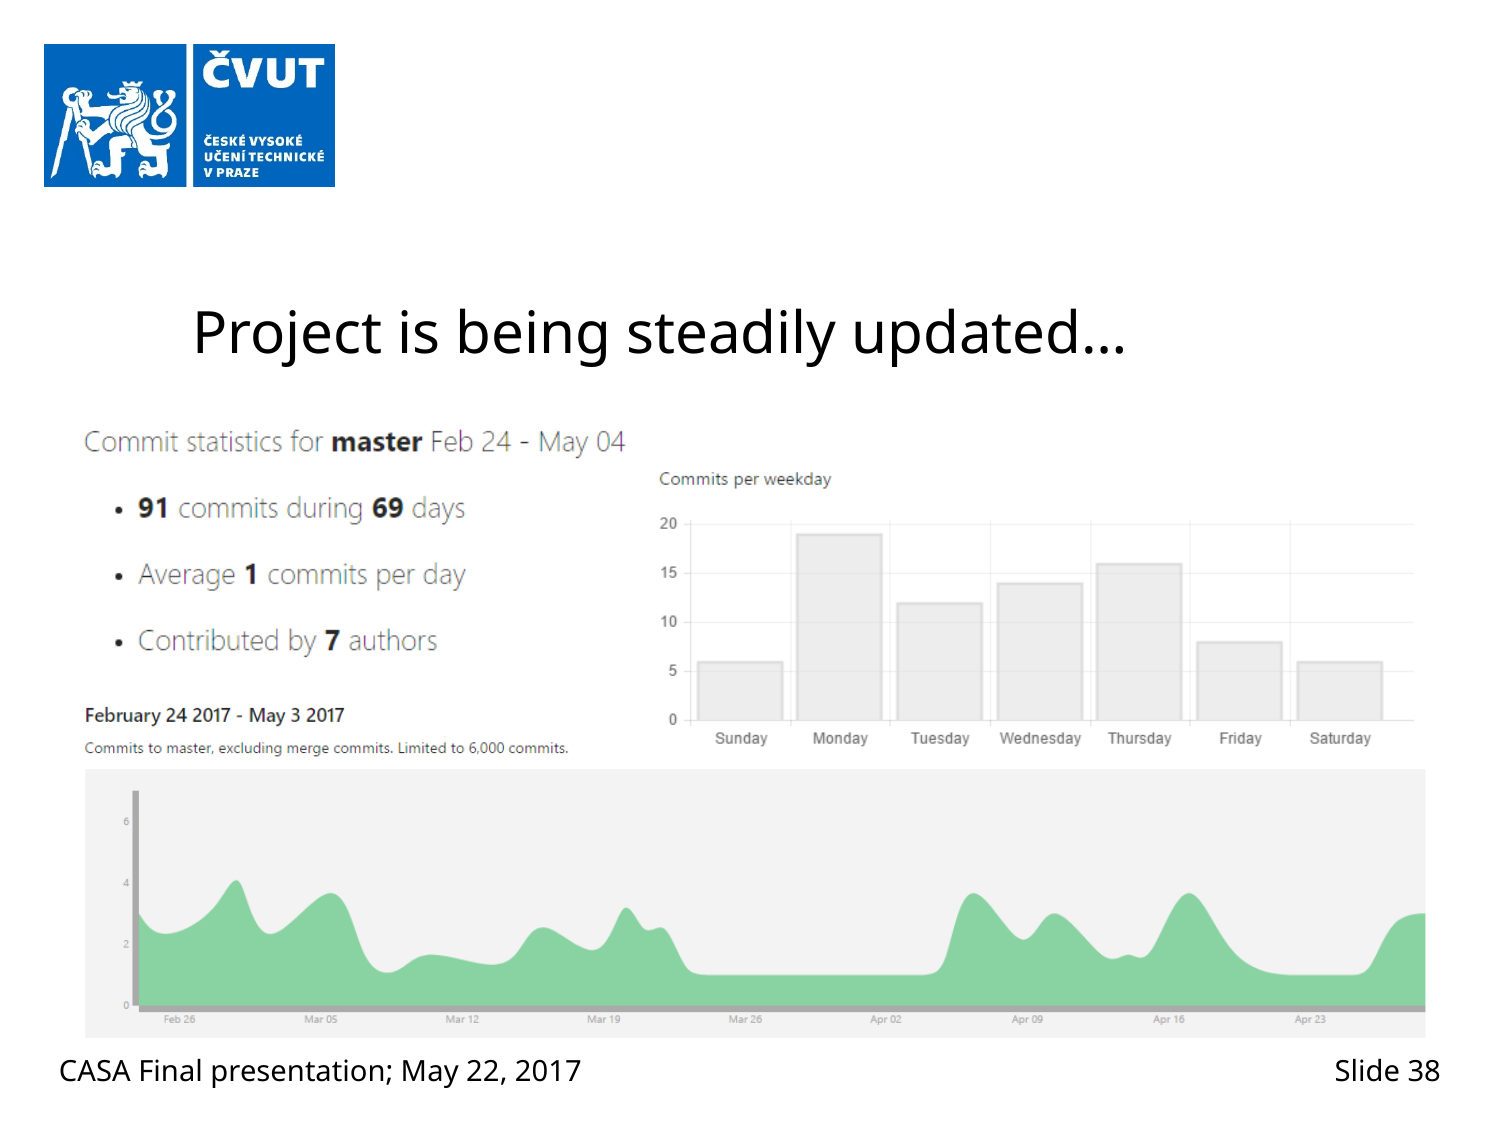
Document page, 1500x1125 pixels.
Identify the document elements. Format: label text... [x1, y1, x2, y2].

title Project is being steadily updated… [177, 295, 1456, 474]
picture [44, 44, 335, 187]
picture [67, 415, 1448, 1053]
